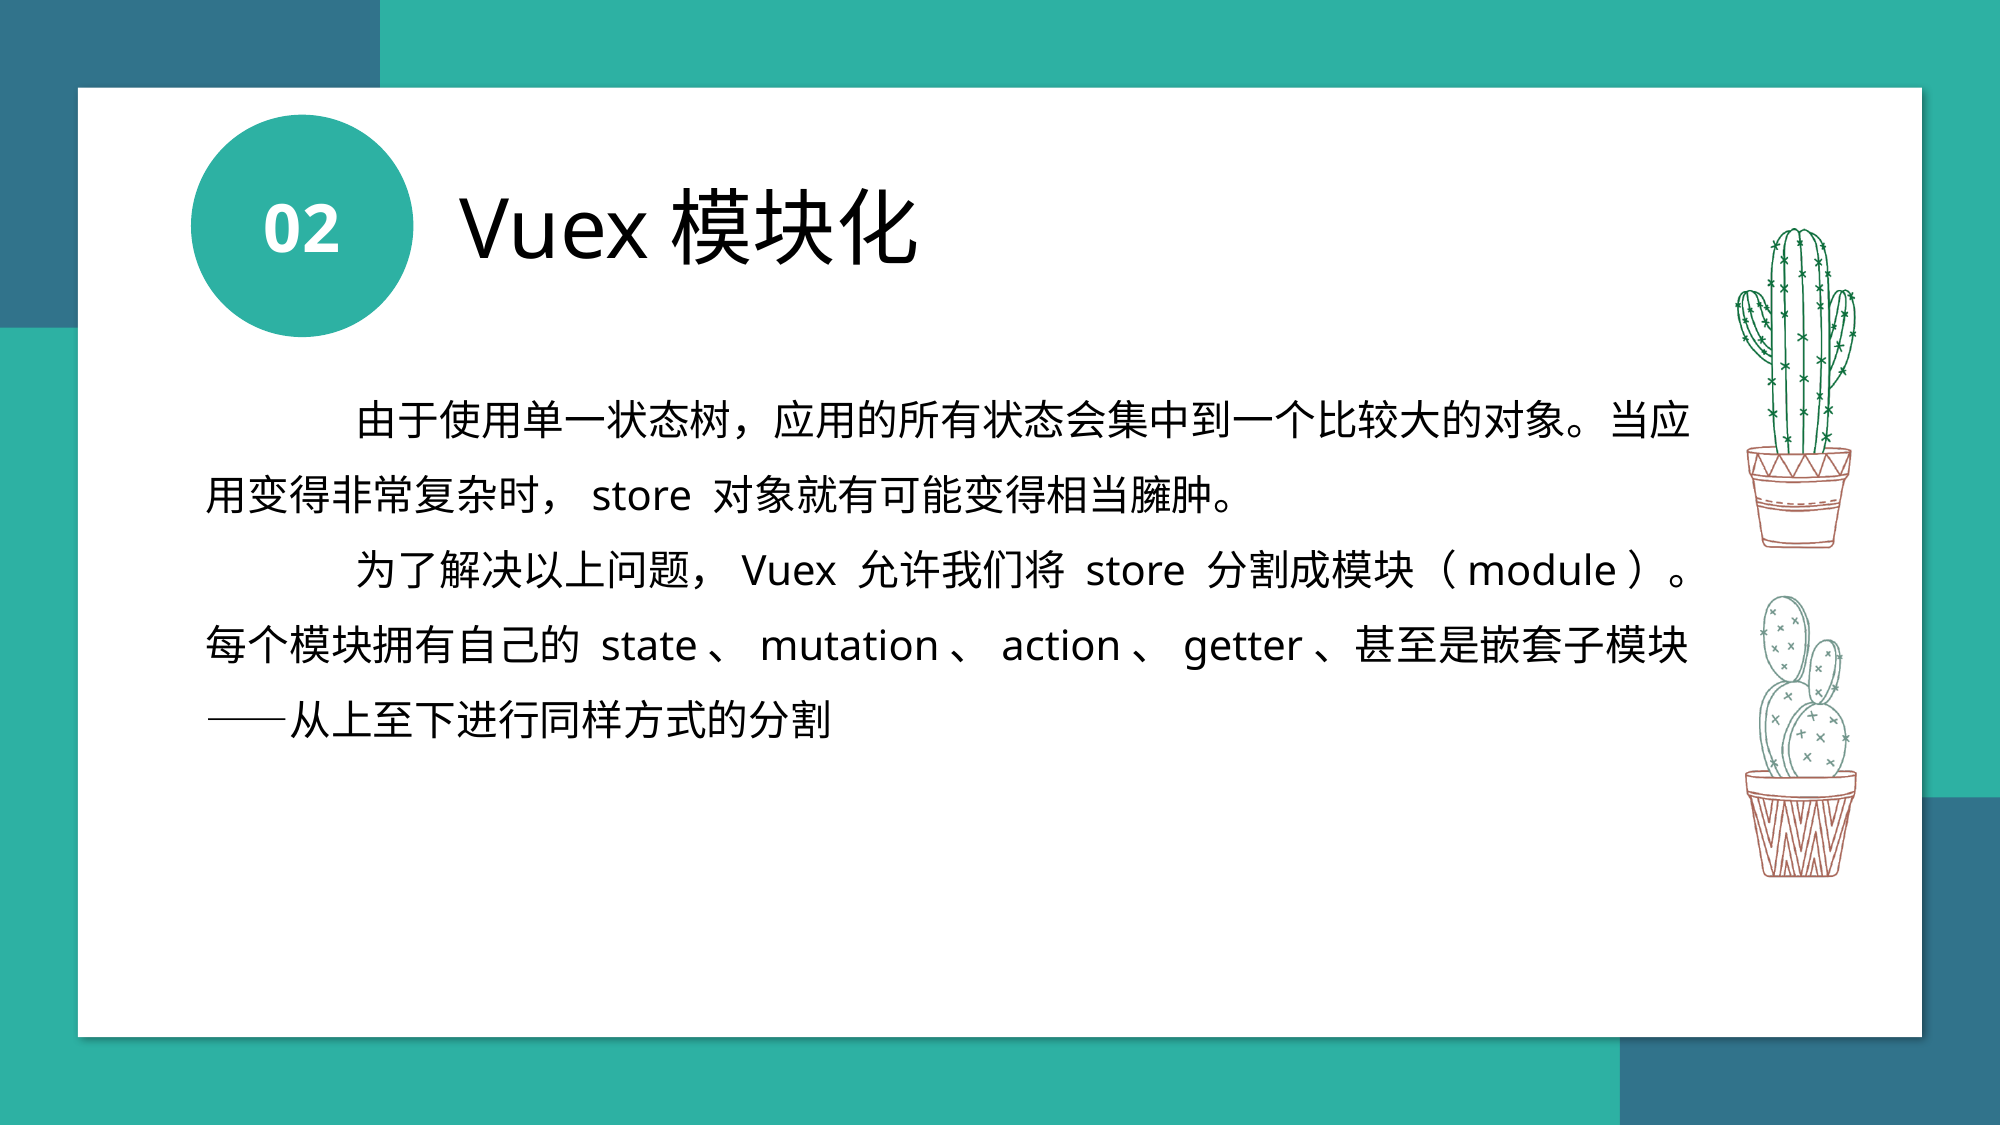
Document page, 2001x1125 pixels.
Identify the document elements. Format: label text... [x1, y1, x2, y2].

text_box Vuex模块化 [445, 167, 991, 283]
picture [1710, 228, 1876, 878]
text_box 02 [239, 178, 366, 274]
text_box [189, 113, 415, 339]
text_box 由于使用单一状态树，应用的所有状态会集中到一个比较大的对象。当应用变得非常复杂时，store 对象就有可能变得相当臃肿。 为了解决以上问题，Vuex 允许我们将 store 分割成模块（module）。每个模块拥有自己的 state、mutation、action、getter、甚至是嵌套子模块——从上至下进行同样方式的分割 [191, 361, 1727, 752]
